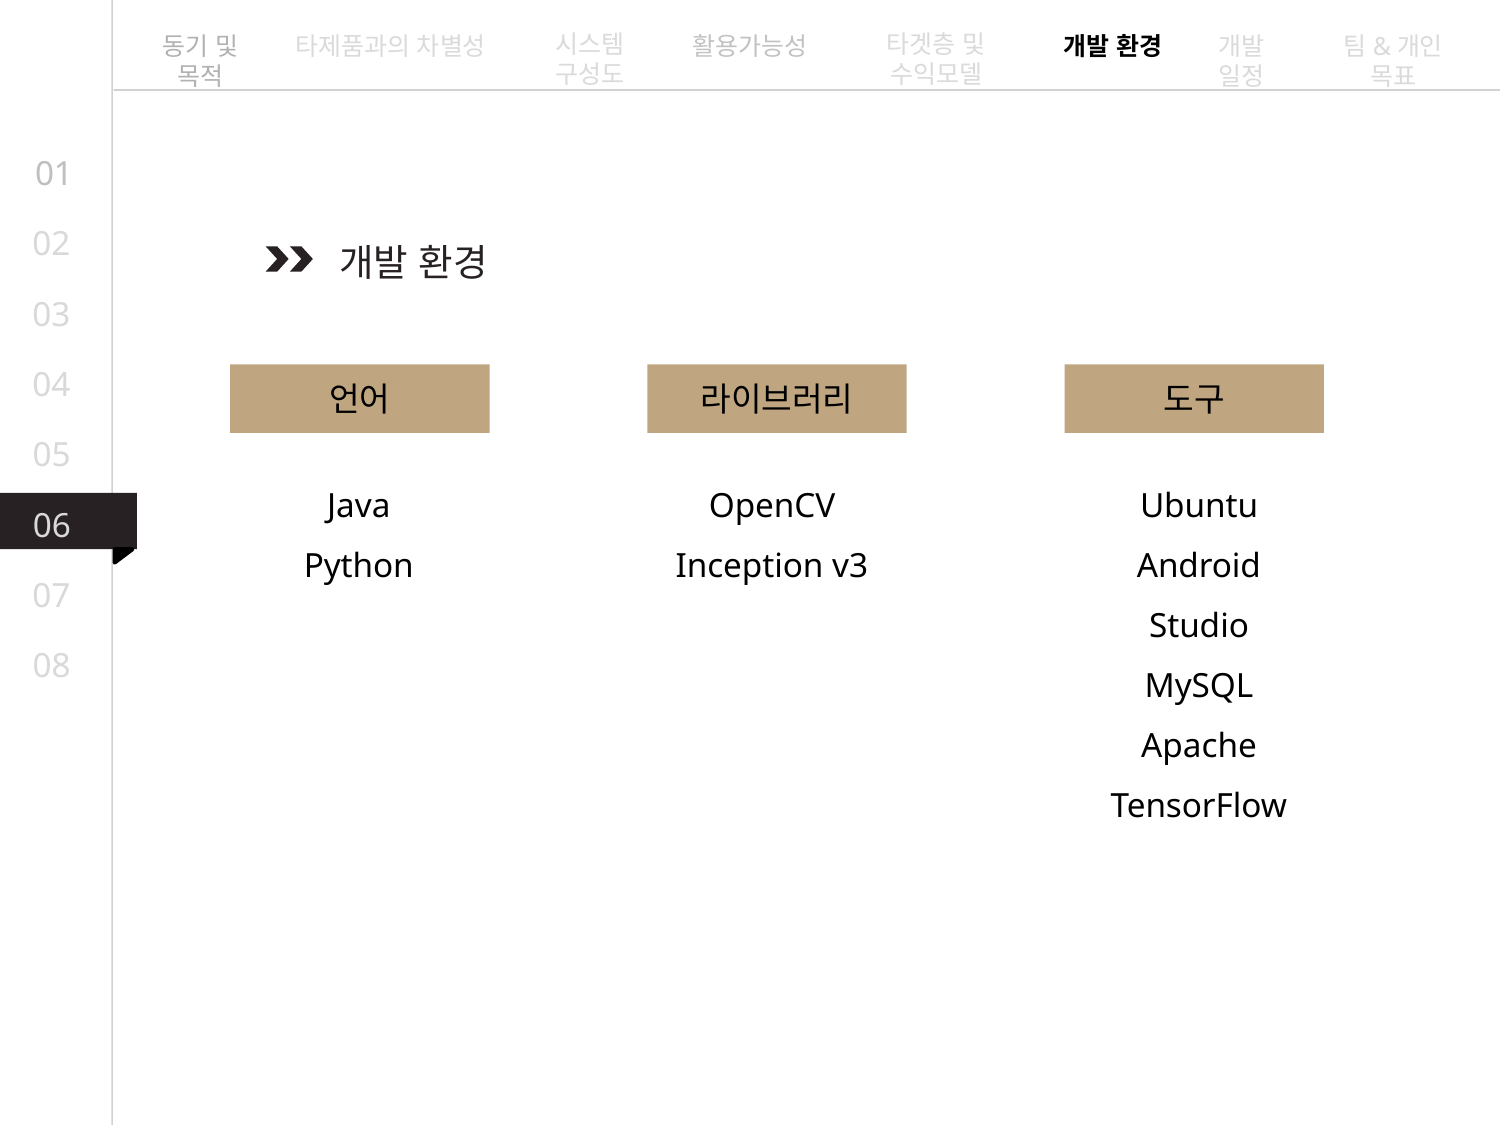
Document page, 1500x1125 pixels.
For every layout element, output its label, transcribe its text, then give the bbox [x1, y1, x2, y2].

text_box 개발 환경 [324, 231, 821, 292]
text_box 타제품과의 차별성 [276, 22, 505, 68]
text_box [117, 491, 139, 551]
text_box [117, 547, 135, 564]
text_box Ubuntu Android Studio MySQL Apache TensorFlow [1069, 456, 1329, 831]
text_box 동기 및 목적 [123, 22, 278, 89]
text_box 팀&개인 목표 [1304, 22, 1483, 89]
text_box [287, 244, 315, 274]
text_box 07 [17, 566, 92, 622]
text_box 개발 일정 [1177, 22, 1304, 89]
text_box 활용가능성 [675, 22, 824, 68]
text_box 개발 환경 [1047, 22, 1179, 68]
text_box 08 [18, 637, 92, 692]
text_box 언어 [230, 364, 490, 433]
text_box OpenCV Inception v3 [659, 456, 885, 592]
text_box 04 [17, 355, 92, 411]
text_box 도구 [1064, 364, 1324, 433]
text_box 01 [20, 144, 107, 200]
text_box 라이브러리 [647, 364, 907, 433]
text_box 06 [18, 496, 93, 552]
text_box 시스템 구성도 [503, 21, 676, 89]
text_box 03 [17, 285, 92, 341]
text_box [0, 491, 107, 551]
text_box 02 [17, 215, 92, 270]
text_box [263, 244, 291, 274]
text_box 타겟층 및 수익모델 [824, 21, 1048, 89]
text_box 05 [17, 426, 92, 481]
text_box Java Python [246, 456, 471, 592]
